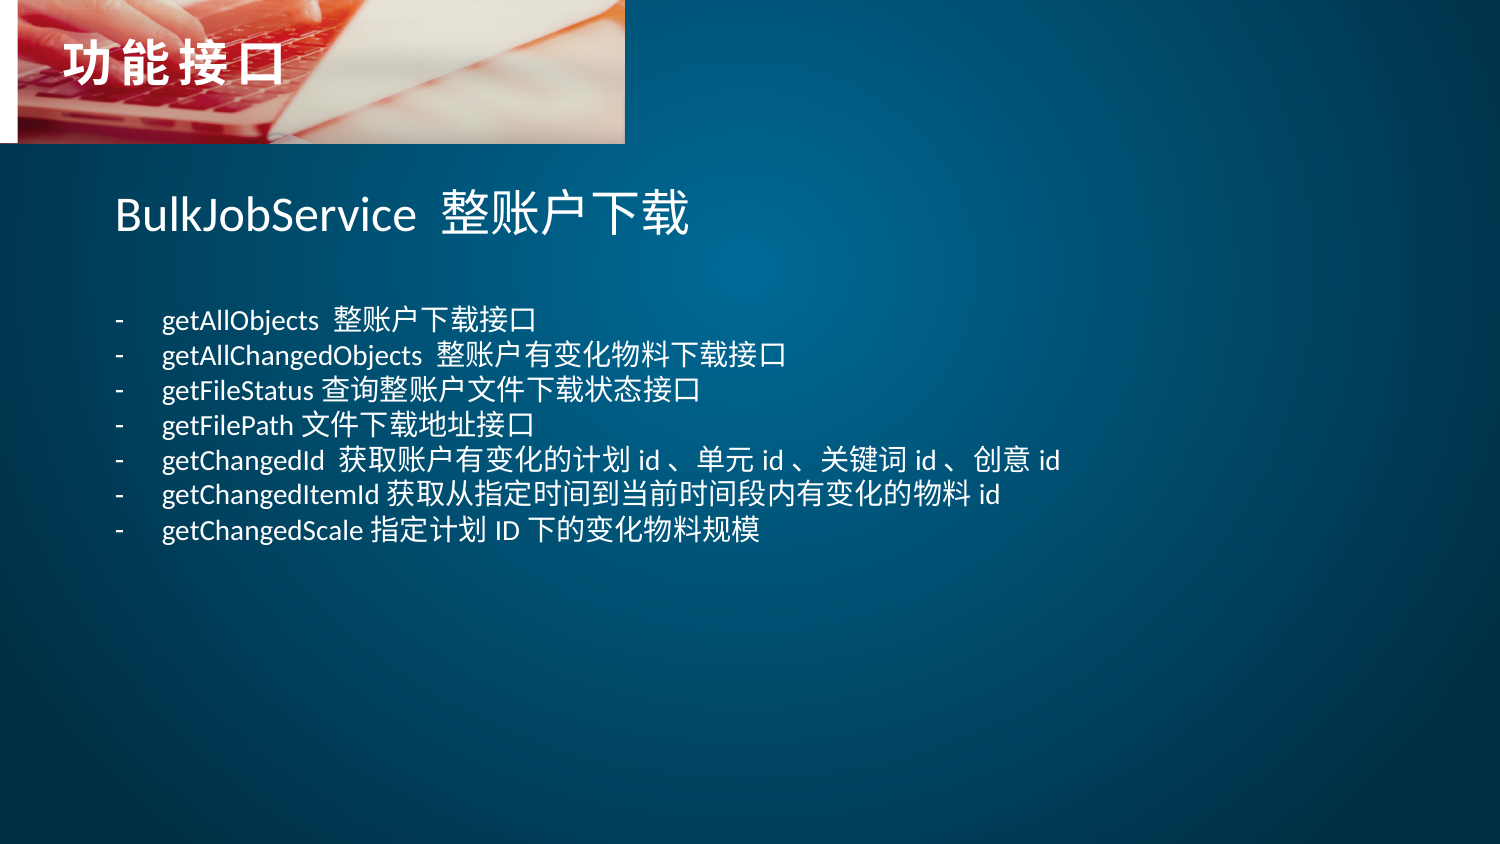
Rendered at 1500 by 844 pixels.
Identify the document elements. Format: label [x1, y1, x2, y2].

picture [823, 449, 847, 465]
picture [546, 447, 558, 471]
picture [343, 491, 347, 503]
picture [243, 313, 247, 326]
picture [449, 411, 474, 436]
picture [183, 197, 200, 230]
picture [201, 456, 212, 470]
picture [463, 531, 469, 539]
picture [361, 376, 377, 398]
picture [886, 481, 898, 505]
picture [340, 411, 357, 437]
picture [287, 317, 291, 329]
picture [217, 520, 221, 539]
picture [403, 347, 409, 364]
picture [1005, 446, 1028, 470]
picture [702, 341, 715, 367]
picture [510, 489, 530, 505]
picture [352, 385, 359, 400]
picture [643, 189, 687, 234]
picture [770, 457, 774, 469]
picture [366, 491, 370, 503]
picture [462, 481, 466, 497]
picture [243, 417, 251, 434]
picture [146, 208, 164, 231]
picture [395, 207, 415, 231]
picture [457, 448, 482, 472]
picture [275, 530, 286, 538]
picture [335, 306, 360, 331]
picture [469, 379, 494, 387]
picture [249, 197, 269, 231]
picture [314, 427, 322, 434]
picture [191, 418, 198, 435]
picture [231, 350, 242, 365]
picture [607, 461, 613, 469]
picture [400, 447, 424, 466]
picture [256, 382, 262, 399]
picture [506, 376, 523, 402]
picture [0, 0, 624, 143]
picture [376, 354, 387, 364]
picture [300, 312, 306, 329]
picture [559, 517, 571, 541]
picture [350, 306, 360, 312]
picture [221, 207, 242, 231]
picture [443, 190, 487, 214]
picture [396, 309, 415, 325]
picture [857, 485, 862, 506]
picture [770, 480, 793, 505]
picture [512, 191, 537, 234]
picture [438, 341, 463, 366]
picture [615, 449, 622, 464]
picture [851, 447, 876, 471]
picture [228, 424, 239, 430]
picture [431, 483, 442, 488]
picture [476, 480, 485, 505]
picture [588, 517, 612, 536]
picture [891, 457, 899, 467]
picture [558, 376, 571, 402]
picture [740, 342, 754, 347]
picture [585, 346, 590, 367]
picture [653, 385, 670, 397]
picture [645, 376, 652, 401]
picture [923, 457, 927, 469]
picture [574, 455, 582, 470]
picture [658, 519, 670, 531]
picture [798, 482, 823, 506]
picture [350, 453, 364, 465]
picture [311, 487, 318, 504]
picture [556, 342, 580, 359]
picture [228, 389, 239, 395]
picture [273, 319, 284, 325]
picture [868, 481, 880, 505]
picture [495, 192, 509, 222]
picture [406, 525, 426, 541]
picture [743, 516, 758, 537]
picture [443, 217, 487, 233]
picture [383, 449, 394, 454]
picture [201, 526, 212, 540]
picture [275, 494, 286, 502]
picture [177, 320, 188, 328]
picture [478, 411, 485, 436]
picture [281, 415, 285, 434]
picture [506, 481, 529, 489]
picture [296, 207, 316, 231]
picture [191, 348, 198, 365]
picture [191, 487, 198, 504]
picture [335, 348, 346, 365]
picture [303, 414, 328, 426]
picture [704, 517, 728, 534]
picture [453, 341, 463, 347]
picture [481, 306, 488, 331]
picture [753, 481, 760, 488]
picture [396, 376, 406, 382]
picture [323, 207, 335, 230]
picture [177, 355, 188, 363]
picture [202, 417, 211, 434]
picture [510, 414, 531, 436]
picture [962, 480, 969, 506]
picture [323, 376, 348, 389]
picture [682, 480, 706, 505]
picture [543, 190, 582, 234]
picture [418, 481, 430, 506]
picture [365, 307, 389, 326]
picture [462, 516, 469, 530]
picture [528, 378, 553, 402]
picture [646, 516, 654, 542]
picture [614, 341, 622, 367]
picture [655, 377, 669, 382]
picture [387, 459, 392, 468]
picture [177, 530, 188, 538]
picture [370, 447, 382, 472]
picture [504, 224, 510, 232]
picture [489, 313, 506, 327]
picture [559, 448, 569, 467]
picture [728, 456, 752, 471]
picture [480, 392, 488, 399]
picture [412, 377, 436, 396]
picture [675, 516, 685, 541]
picture [499, 344, 518, 360]
picture [311, 457, 315, 469]
picture [593, 193, 637, 234]
picture [615, 376, 640, 384]
picture [332, 418, 336, 436]
picture [351, 530, 362, 538]
picture [435, 493, 440, 502]
picture [191, 453, 198, 470]
picture [177, 460, 188, 468]
picture [928, 483, 940, 495]
picture [626, 344, 638, 356]
picture [202, 382, 211, 399]
picture [672, 343, 697, 367]
picture [392, 411, 405, 437]
picture [321, 493, 332, 503]
picture [528, 447, 540, 471]
picture [243, 385, 252, 397]
picture [341, 446, 365, 454]
picture [573, 482, 588, 505]
picture [733, 516, 740, 542]
picture [274, 199, 292, 231]
picture [430, 411, 440, 434]
picture [488, 447, 512, 465]
picture [916, 480, 924, 506]
picture [217, 450, 221, 469]
picture [529, 518, 554, 542]
picture [606, 446, 613, 460]
picture [402, 517, 425, 525]
picture [590, 376, 611, 402]
picture [653, 489, 663, 506]
picture [231, 312, 242, 326]
picture [699, 448, 723, 472]
picture [762, 344, 783, 366]
picture [275, 460, 286, 468]
picture [526, 343, 551, 367]
picture [372, 516, 381, 541]
picture [624, 480, 645, 506]
picture [978, 457, 987, 470]
picture [191, 383, 198, 400]
picture [389, 480, 413, 488]
picture [339, 208, 358, 230]
picture [305, 354, 316, 360]
picture [373, 207, 390, 231]
picture [572, 488, 582, 501]
picture [191, 313, 198, 330]
picture [738, 350, 755, 362]
picture [440, 516, 456, 542]
picture [617, 521, 622, 542]
picture [718, 488, 728, 501]
picture [347, 350, 351, 363]
picture [271, 417, 277, 434]
picture [259, 317, 263, 327]
picture [517, 451, 522, 472]
picture [651, 482, 676, 486]
picture [491, 307, 505, 312]
picture [628, 517, 640, 541]
picture [431, 449, 450, 465]
picture [890, 447, 904, 471]
picture [498, 383, 502, 401]
picture [488, 412, 502, 417]
picture [643, 342, 653, 366]
picture [177, 494, 188, 502]
picture [470, 519, 478, 534]
picture [505, 522, 518, 539]
picture [381, 376, 406, 401]
picture [880, 455, 887, 469]
picture [398, 487, 412, 499]
picture [201, 490, 212, 504]
picture [719, 482, 734, 505]
picture [361, 413, 386, 437]
picture [730, 341, 737, 366]
picture [523, 192, 534, 205]
picture [119, 199, 139, 230]
picture [661, 341, 668, 367]
picture [468, 342, 492, 359]
picture [693, 516, 700, 542]
picture [596, 342, 608, 366]
picture [279, 382, 286, 400]
picture [486, 418, 503, 432]
picture [431, 525, 439, 540]
picture [453, 306, 466, 332]
picture [177, 425, 188, 433]
picture [612, 481, 617, 505]
picture [512, 309, 533, 331]
picture [583, 446, 599, 472]
picture [487, 494, 500, 506]
picture [177, 390, 188, 398]
picture [191, 523, 198, 540]
picture [217, 484, 221, 503]
picture [594, 487, 607, 503]
picture [536, 480, 560, 505]
picture [828, 481, 852, 498]
picture [739, 482, 762, 505]
picture [422, 308, 447, 332]
picture [493, 198, 503, 233]
picture [899, 482, 909, 501]
picture [676, 379, 697, 401]
picture [383, 530, 396, 542]
picture [443, 379, 462, 395]
picture [572, 518, 582, 537]
picture [305, 522, 314, 540]
picture [944, 480, 954, 505]
picture [204, 199, 215, 231]
